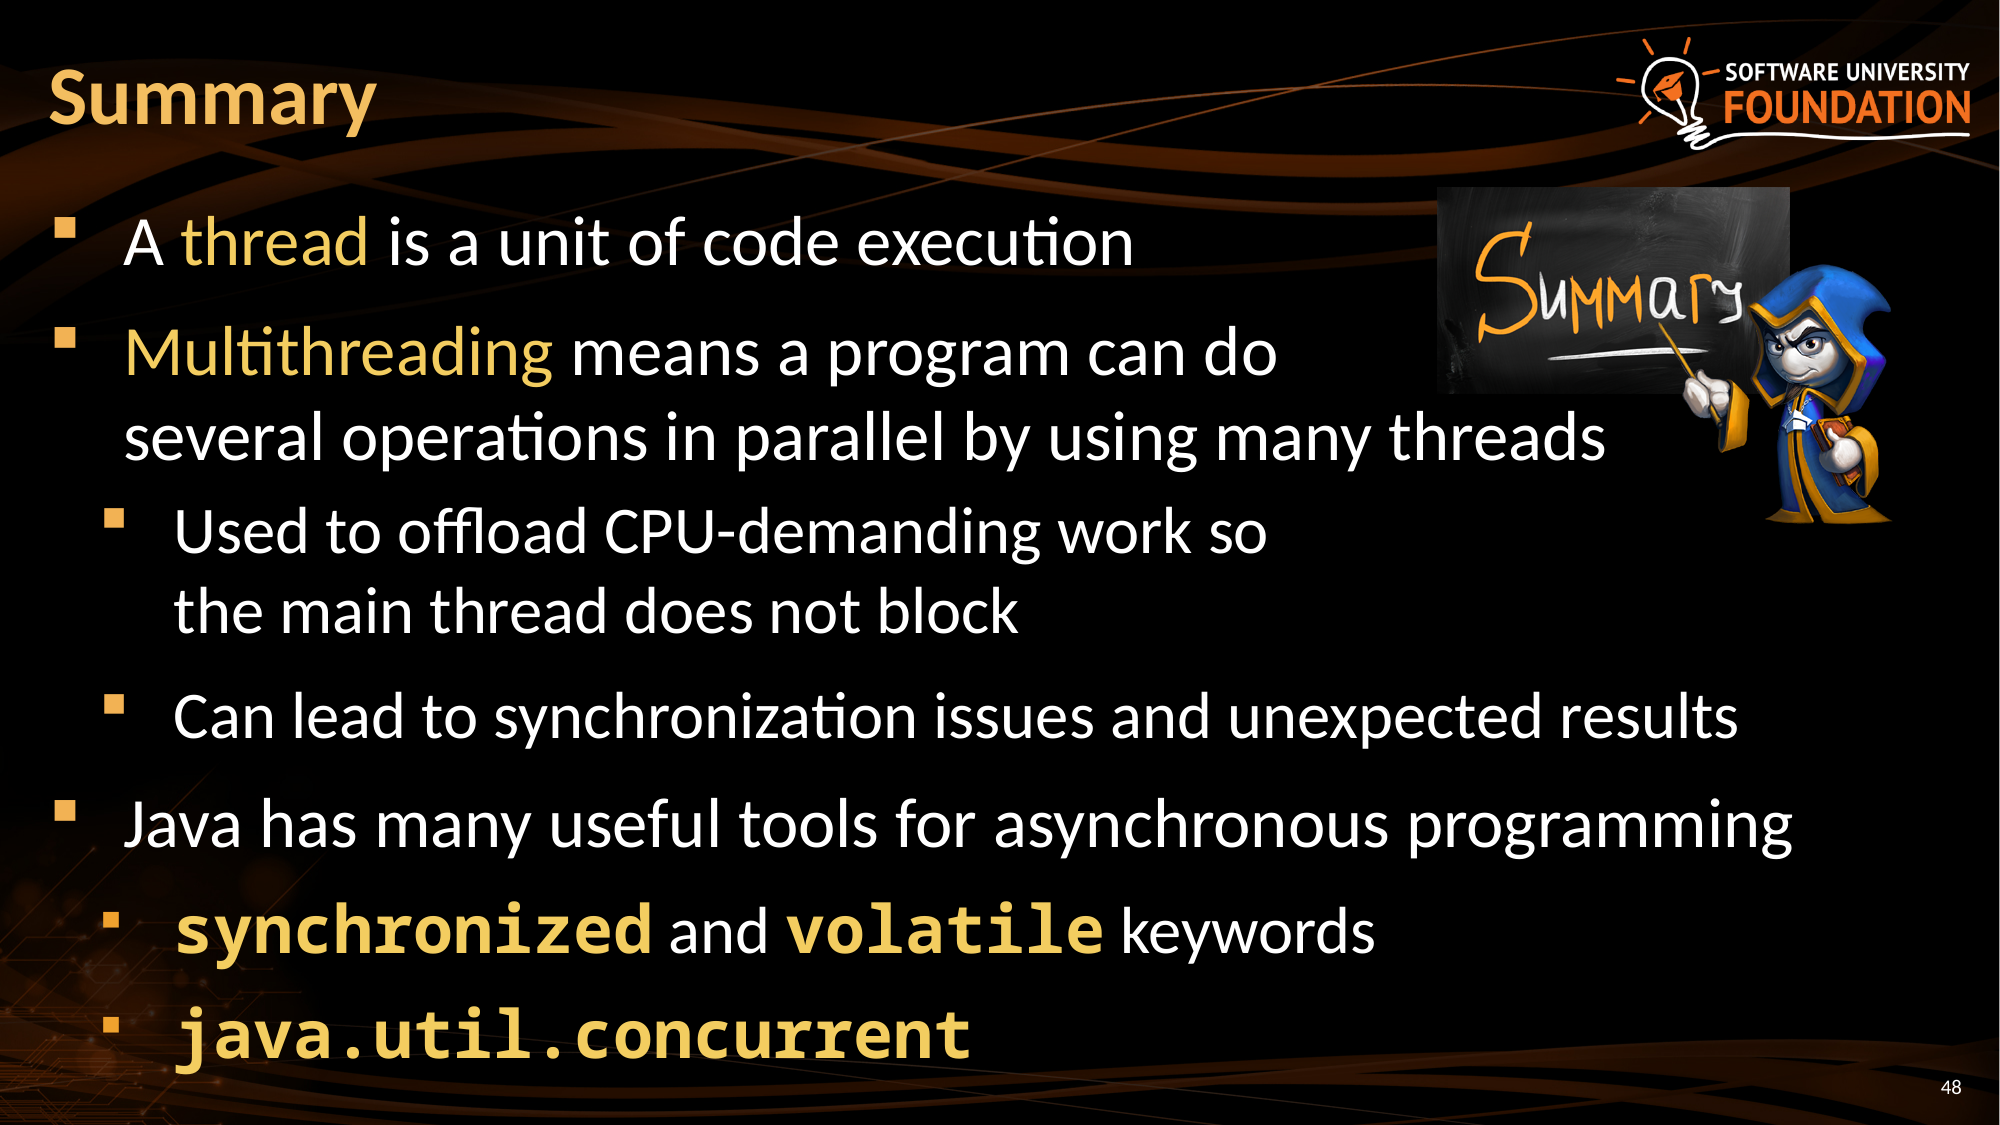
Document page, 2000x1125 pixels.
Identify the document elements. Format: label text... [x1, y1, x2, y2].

title Summary [30, 6, 1602, 189]
picture [0, 0, 2000, 1125]
list A thread is a unit of code execution Multithreading means a program can do several operations in parallel by using many threads Used to offload CPU-demanding work so the main thread does not block Can lead to synchronization issues and unexpected results Java has many useful tools for asynchronous programming synchronized and volatile keywords java.util.concurrent [31, 188, 1968, 1103]
